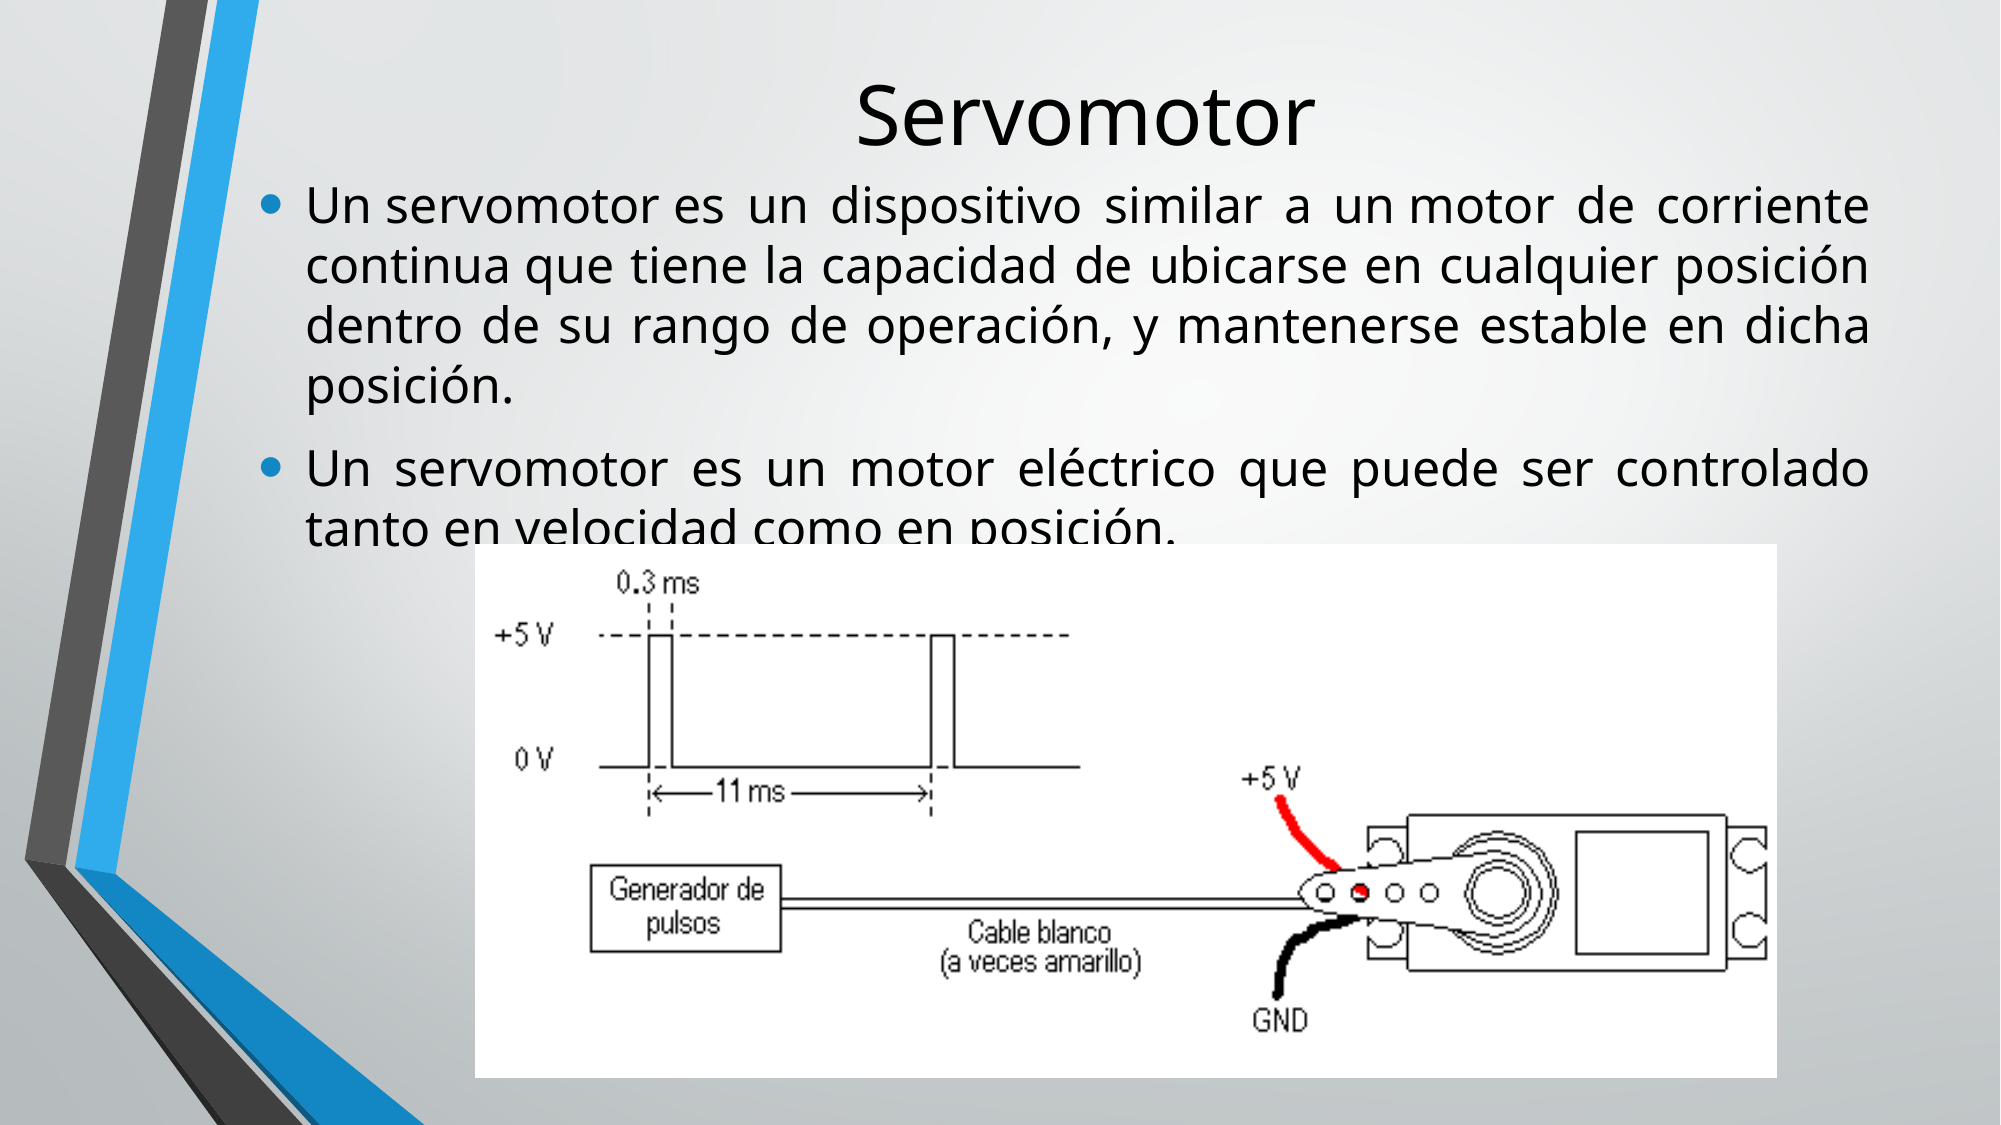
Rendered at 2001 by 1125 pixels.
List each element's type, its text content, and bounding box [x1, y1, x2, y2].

picture [475, 543, 1777, 1078]
list Un servomotor es un dispositivo similar a un motor de corriente continua que tiene la capacidad de ubicarse en cualquier posición dentro de su rango de operación, y mantenerse estable en dicha posición. Un servomotor es un motor eléctrico que puede ser controlado tanto en velocidad como en posición. [243, 150, 1887, 663]
title Servomotor [264, 0, 1909, 257]
